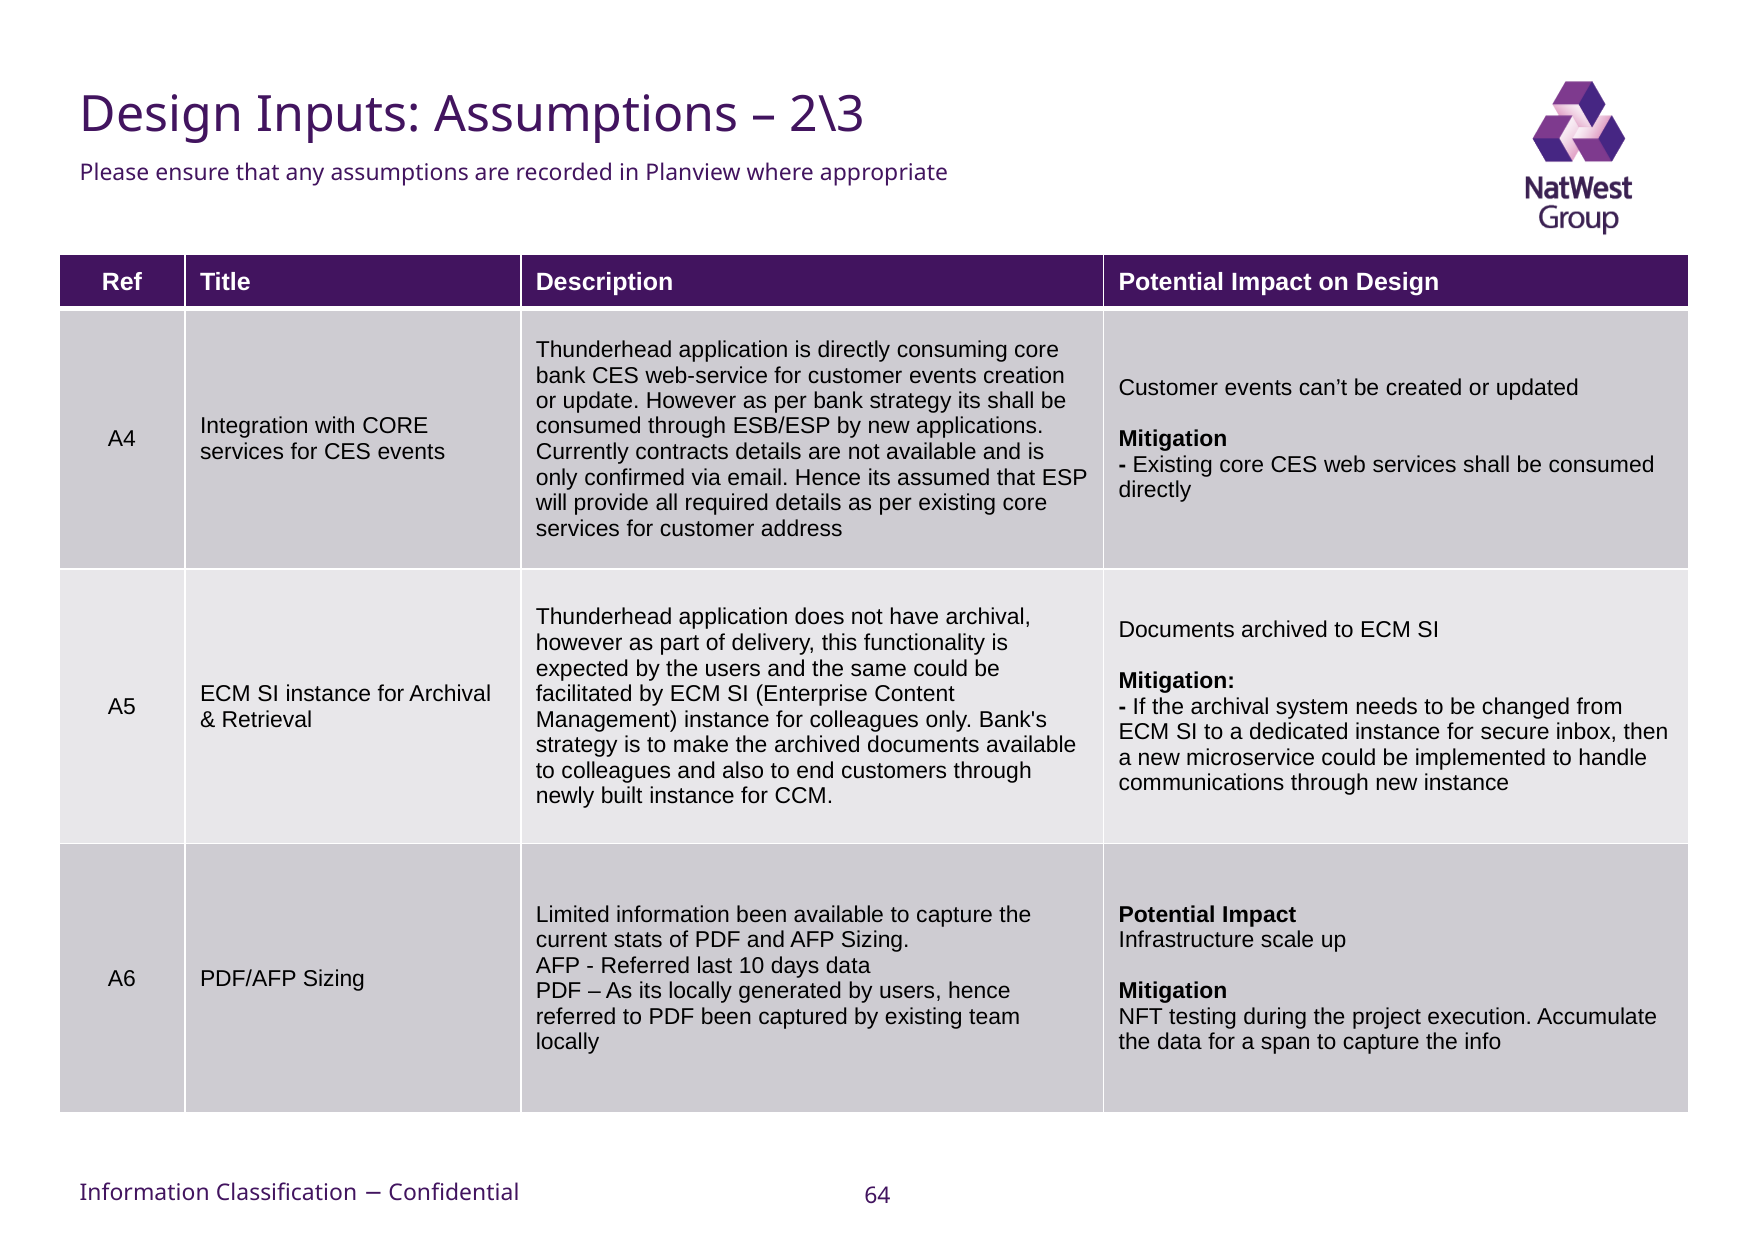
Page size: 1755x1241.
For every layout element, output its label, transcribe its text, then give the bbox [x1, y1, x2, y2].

title Design Inputs: Assumptions – 2\3 [79, 81, 1486, 157]
slide_number 64 [829, 1173, 926, 1219]
table_cell Thunderhead application does not have archival, however as part of delivery, this functionality is expected by the users and the same could be facilitated by ECM SI (Enterprise Content Management) instance for colleagues only. Bank's strategy is to make the archived documents available to colleagues and also to end customers through newly built instance for CCM. [522, 570, 1103, 843]
picture [0, 0, 1755, 1241]
table_header Ref [60, 255, 184, 306]
table_cell Integration with CORE services for CES events [186, 311, 520, 568]
text_box Please ensure that any assumptions are recorded in Planview where appropriate [79, 157, 1675, 216]
table_cell A6 [60, 844, 184, 1112]
table_cell PDF/AFP Sizing [186, 844, 520, 1112]
table_cell ECM SI instance for Archival & Retrieval [186, 570, 520, 843]
table_cell Potential Impact Infrastructure scale up Mitigation NFT testing during the project execution. Accumulate the data for a span to capture the info [1104, 844, 1688, 1112]
table_header Title [186, 255, 520, 306]
table_header Potential Impact on Design [1104, 255, 1688, 306]
table_cell Customer events can’t be created or updated Mitigation - Existing core CES web services shall be consumed directly [1104, 311, 1688, 568]
table_cell Documents archived to ECM SI Mitigation: - If the archival system needs to be changed from ECM SI to a dedicated instance for secure inbox, then a new microservice could be implemented to handle communications through new instance [1104, 570, 1688, 843]
table_cell A5 [60, 570, 184, 843]
table_cell Limited information been available to capture the current stats of PDF and AFP Sizing. AFP - Referred last 10 days data PDF – As its locally generated by users, hence referred to PDF been captured by existing team locally [522, 844, 1103, 1112]
table_cell Thunderhead application is directly consuming core bank CES web-service for customer events creation or update. However as per bank strategy its shall be consumed through ESB/ESP by new applications. Currently contracts details are not available and is only confirmed via email. Hence its assumed that ESP will provide all required details as per existing core services for customer address [522, 311, 1103, 568]
table_cell A4 [60, 311, 184, 568]
table_header Description [522, 255, 1103, 306]
